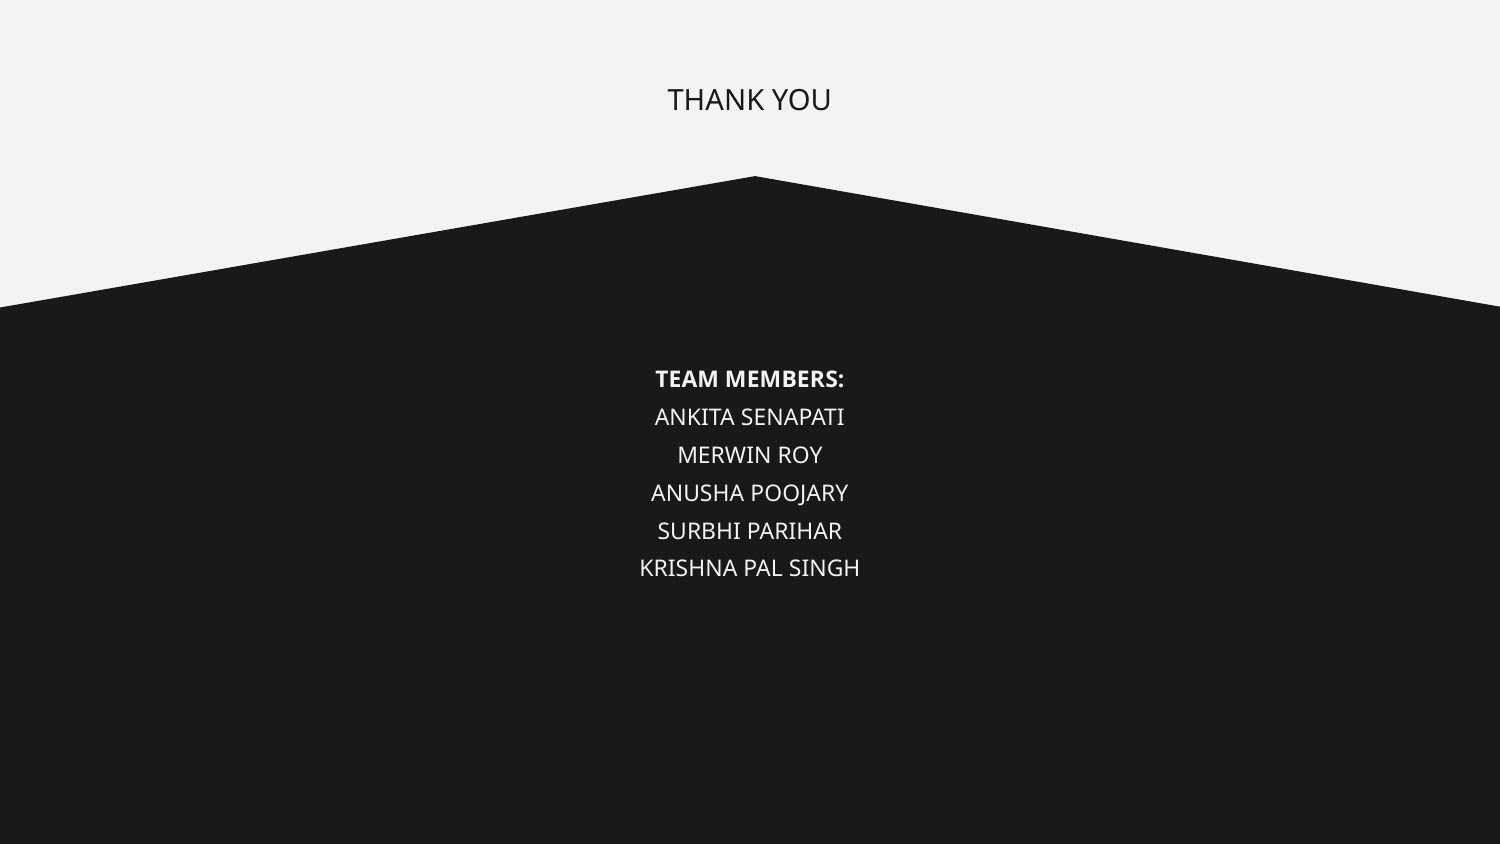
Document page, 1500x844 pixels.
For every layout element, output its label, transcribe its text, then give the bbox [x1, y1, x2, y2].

title THANK YOU [505, 66, 995, 180]
list TEAM MEMBERS: ANKITA SENAPATI MERWIN ROY ANUSHA POOJARY SURBHI PARIHAR KRISHNA PAL SINGH [456, 350, 1044, 593]
